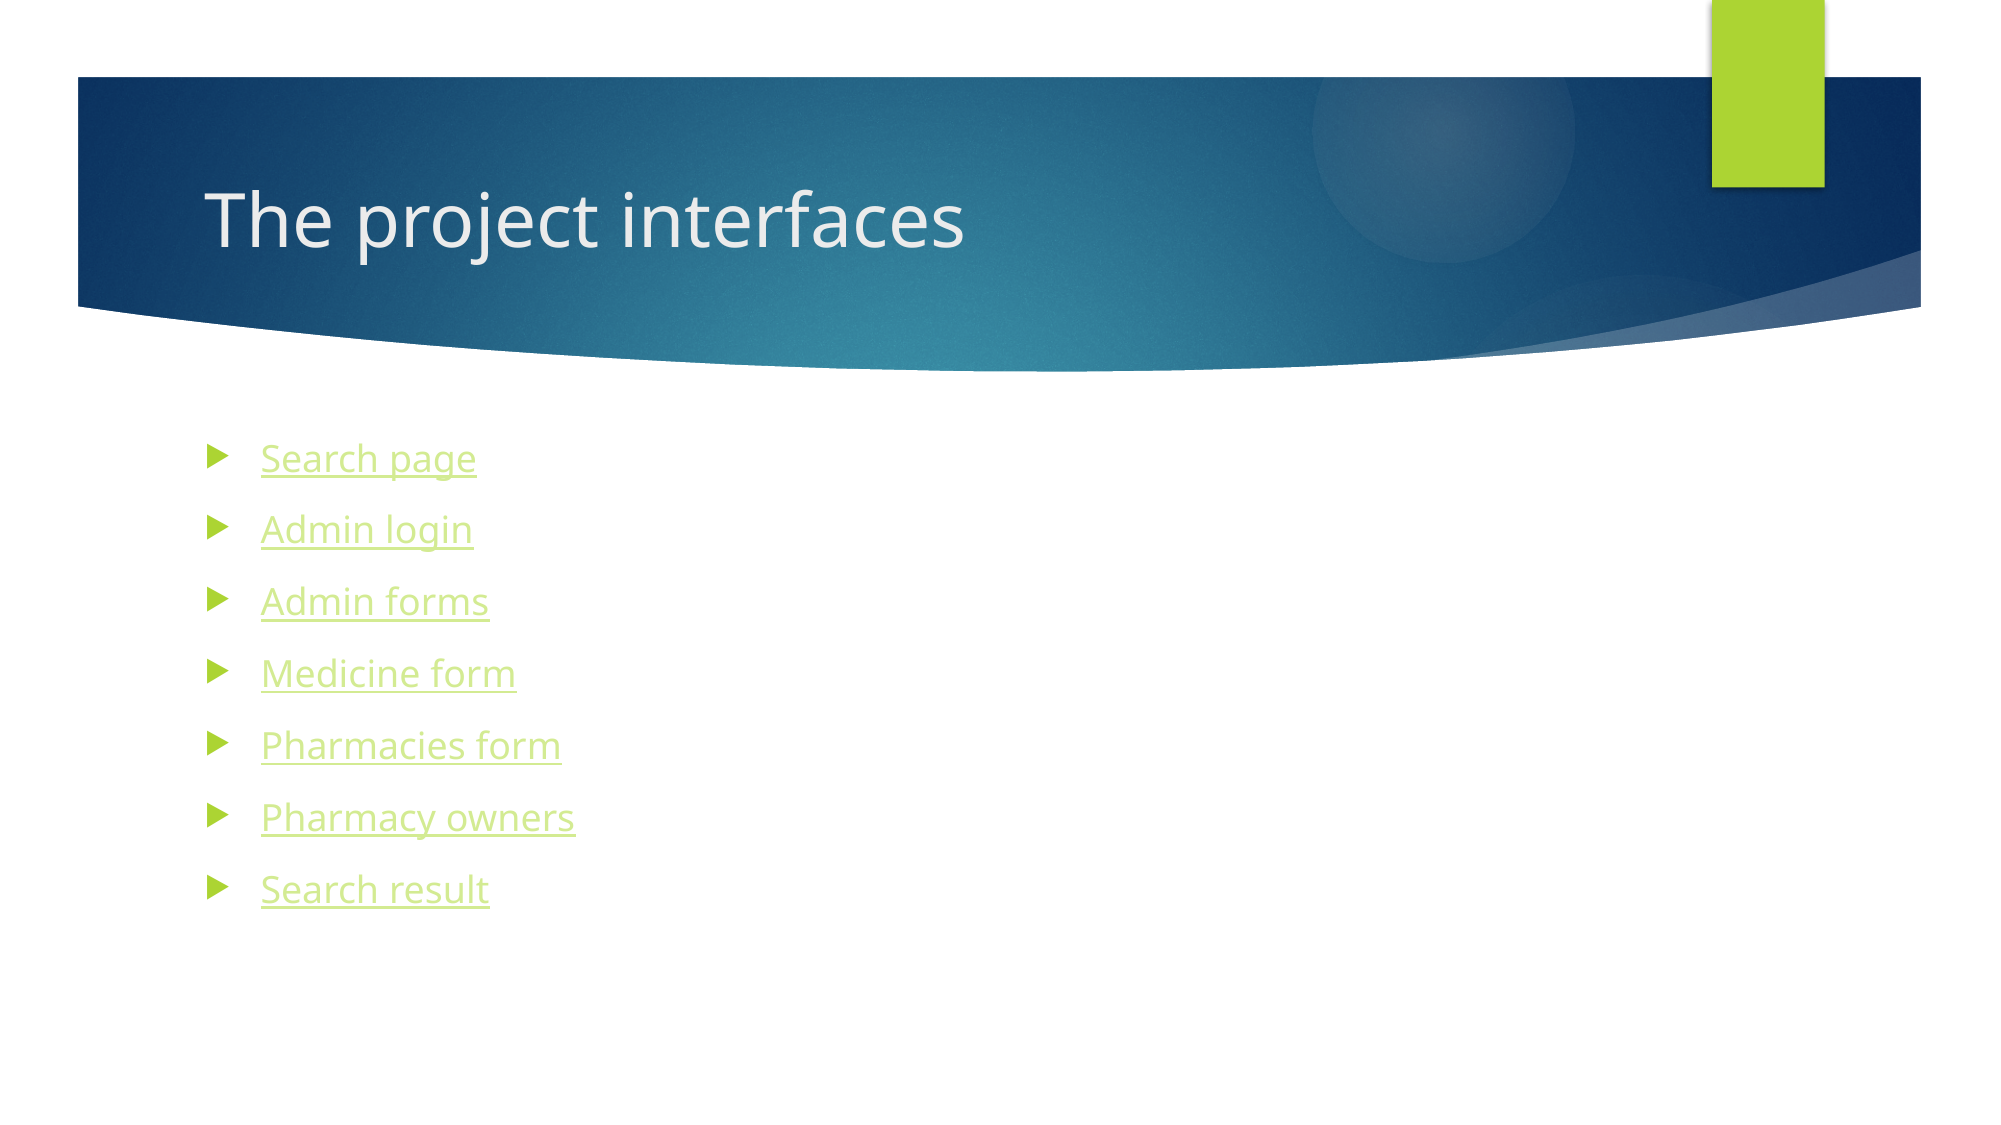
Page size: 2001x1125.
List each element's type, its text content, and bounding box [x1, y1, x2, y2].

title The project interfaces [189, 159, 1627, 276]
list Search page Admin login Admin forms Medicine form Pharmacies form Pharmacy owners Search result [189, 427, 1627, 988]
